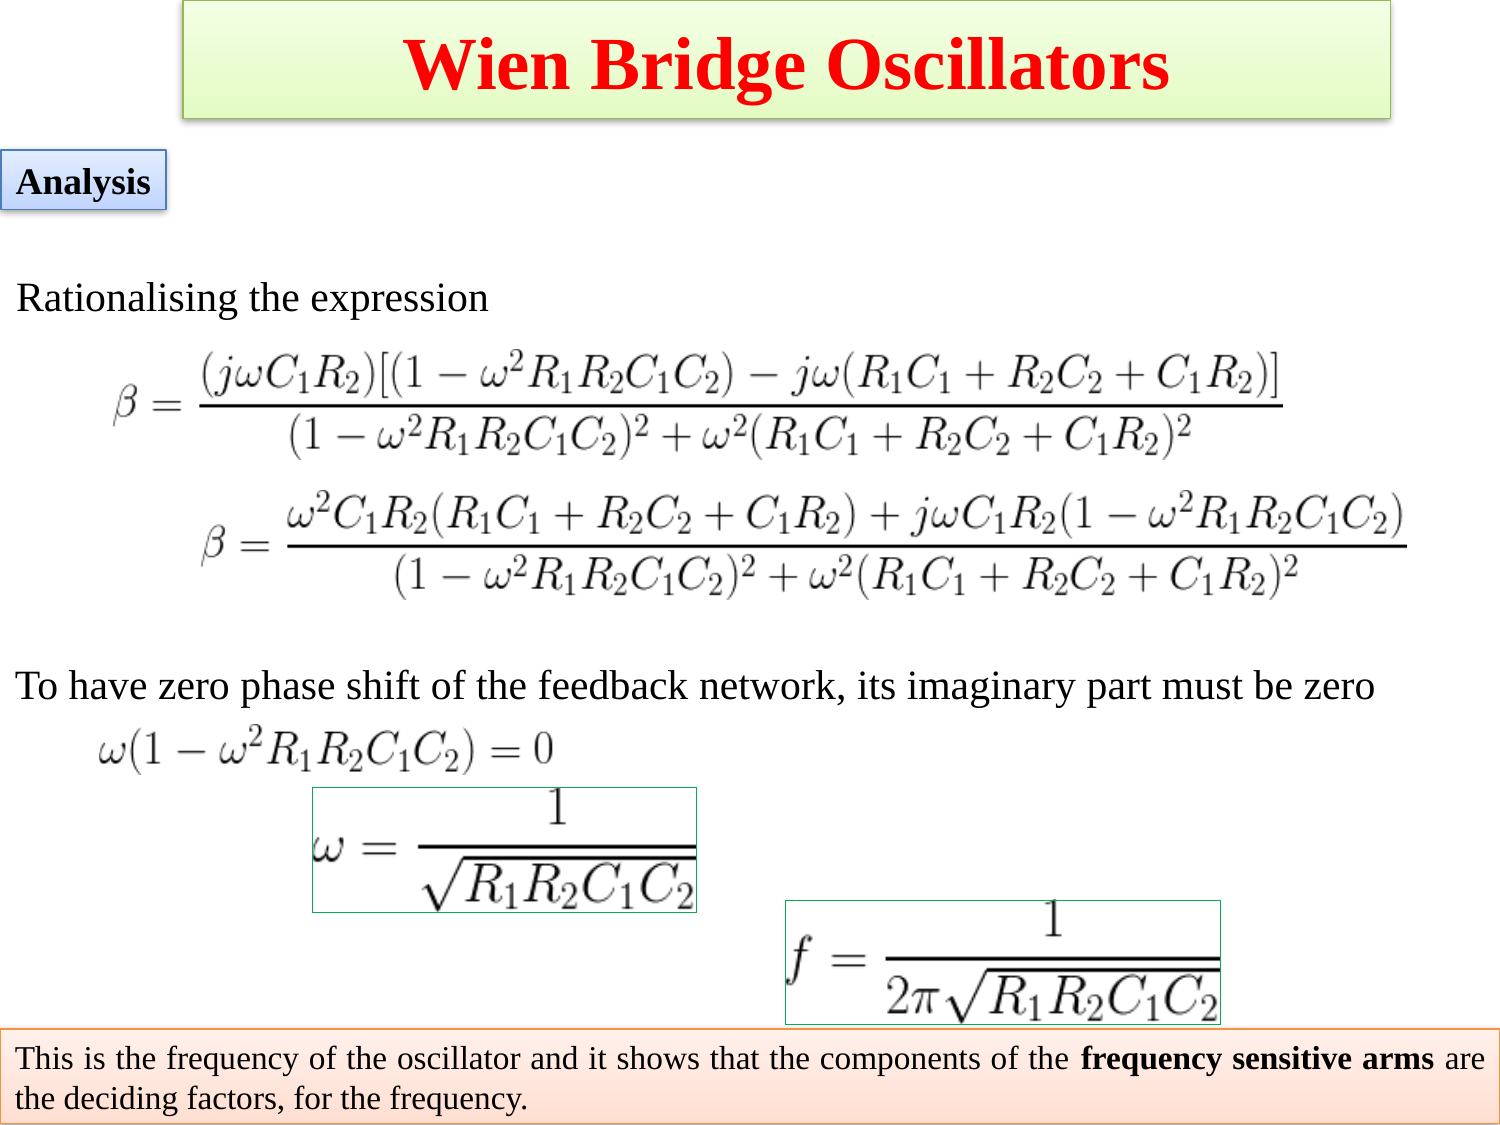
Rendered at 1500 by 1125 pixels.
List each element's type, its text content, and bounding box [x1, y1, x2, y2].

picture [199, 490, 1407, 601]
text_box Wien Bridge Oscillators [182, 0, 1391, 119]
picture [99, 724, 554, 776]
text_box Rationalising the expression [1, 262, 505, 328]
text_box This is the frequency of the oscillator and it shows that the components of the frequency sensitive arms are the deciding factors, for the frequency. [0, 1028, 1500, 1124]
text_box To have zero phase shift of the feedback network, its imaginary part must be zero [0, 650, 1463, 715]
picture [112, 349, 1284, 460]
picture [312, 787, 697, 913]
picture [785, 899, 1221, 1026]
text_box Analysis [0, 149, 167, 210]
